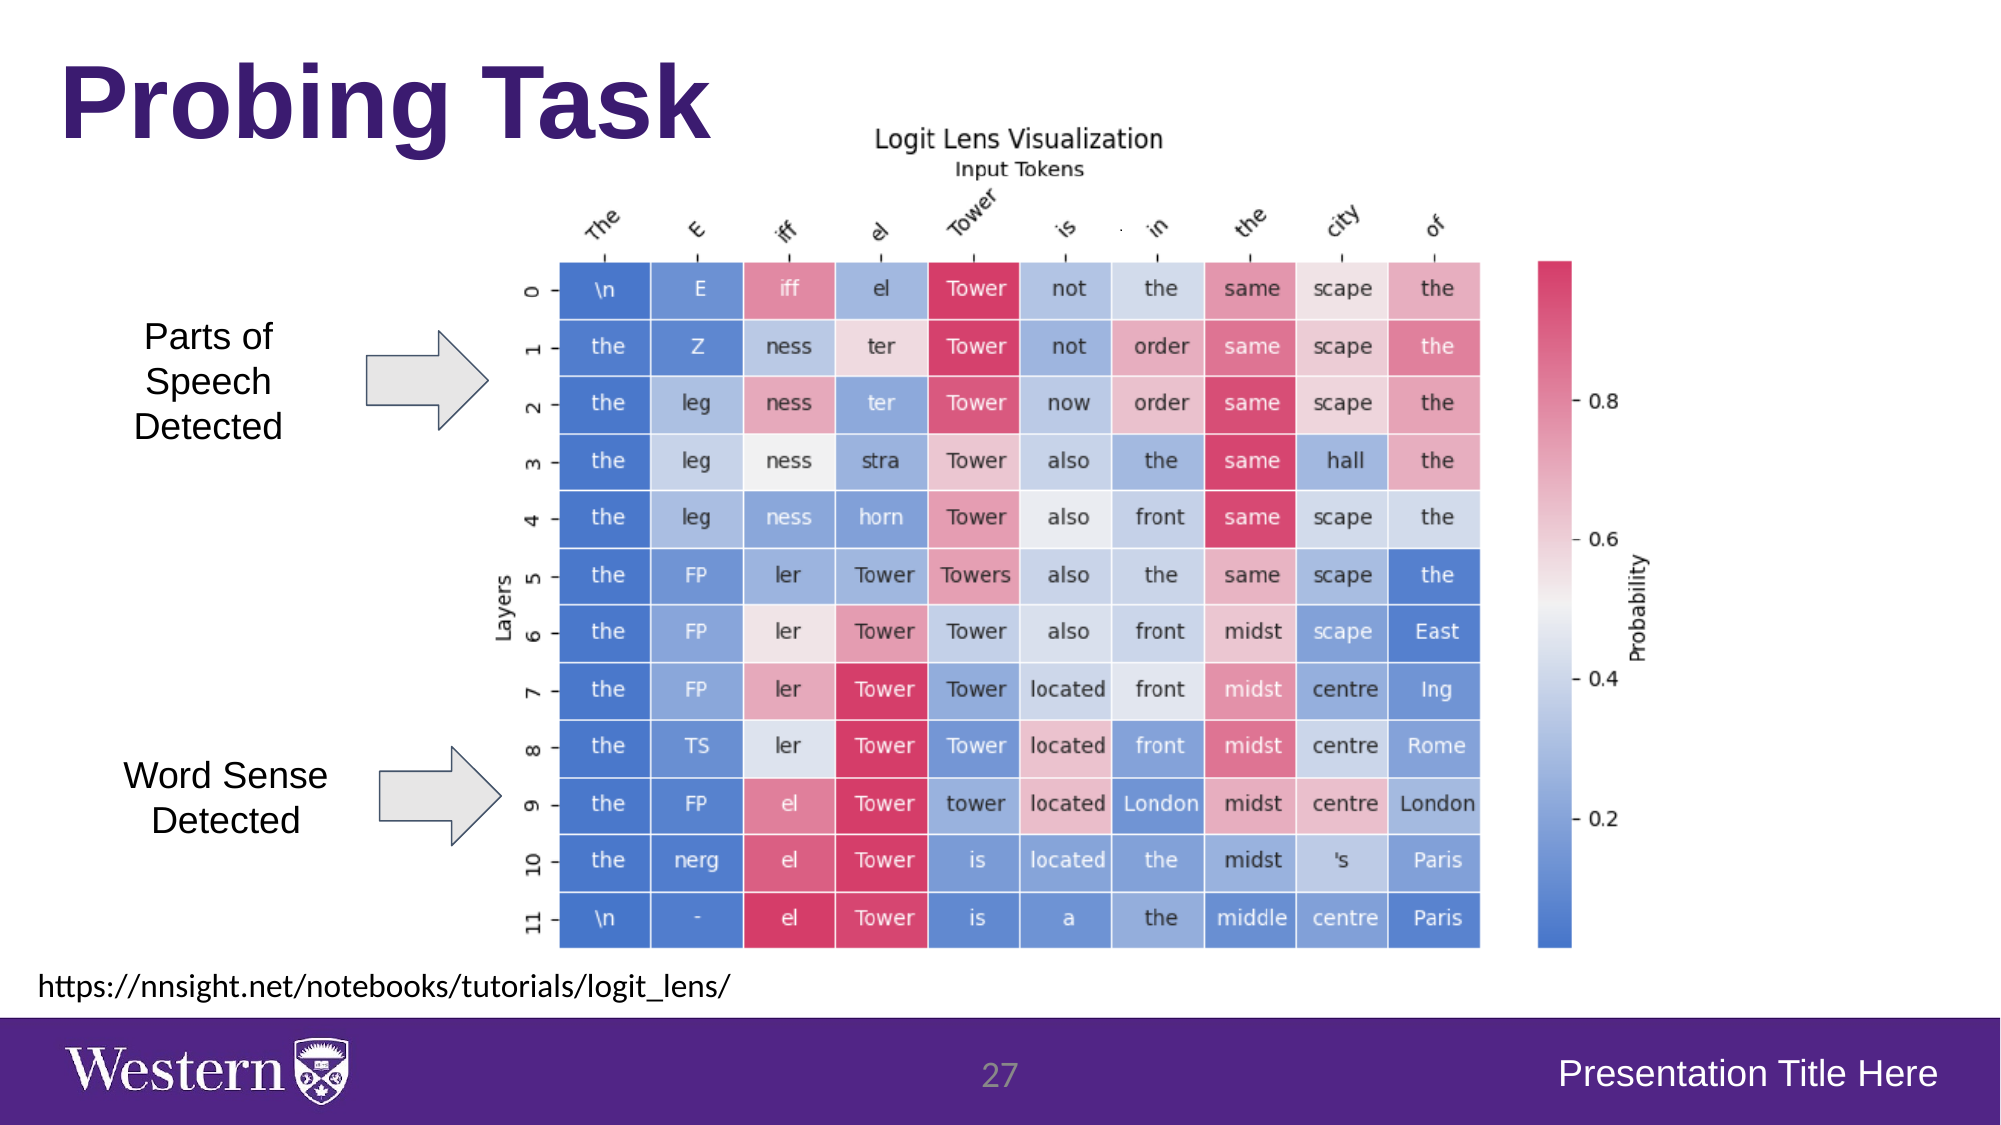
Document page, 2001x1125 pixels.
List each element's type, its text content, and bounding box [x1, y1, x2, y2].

text_box Probing Task [44, 27, 1358, 168]
text_box [366, 330, 474, 431]
text_box Parts of Speech Detected [77, 304, 340, 455]
picture [0, 0, 2001, 1125]
text_box Presentation Title Here [1430, 1041, 1954, 1102]
text_box [379, 746, 474, 846]
text_box Word Sense Detected [94, 743, 357, 848]
text_box https://nnsight.net/notebooks/tutorials/logit_lens/ [22, 949, 798, 1010]
slide_number ‹#› [774, 1042, 1225, 1103]
